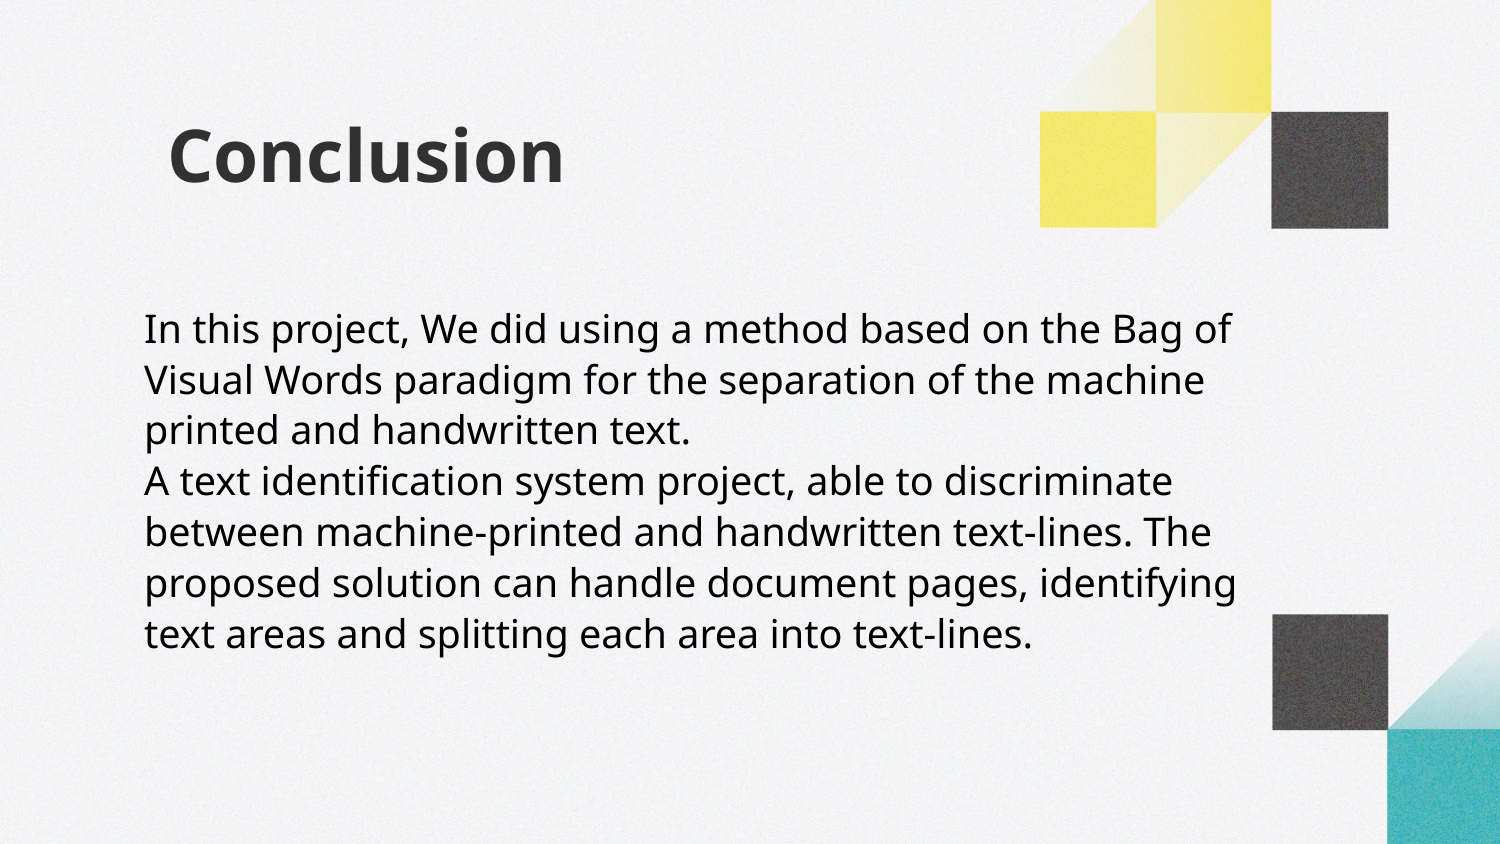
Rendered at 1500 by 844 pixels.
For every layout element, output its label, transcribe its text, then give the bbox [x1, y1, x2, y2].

subtitle Conclusion [152, 91, 874, 214]
title In this project, We did using a method based on the Bag of Visual Words paradigm for the separation of the machine printed and handwritten text. A text identification system project, able to discriminate between machine-printed and handwritten text-lines. The proposed solution can handle document pages, identifying text areas and splitting each area into text-lines. [129, 298, 1255, 696]
picture [0, 0, 1500, 844]
